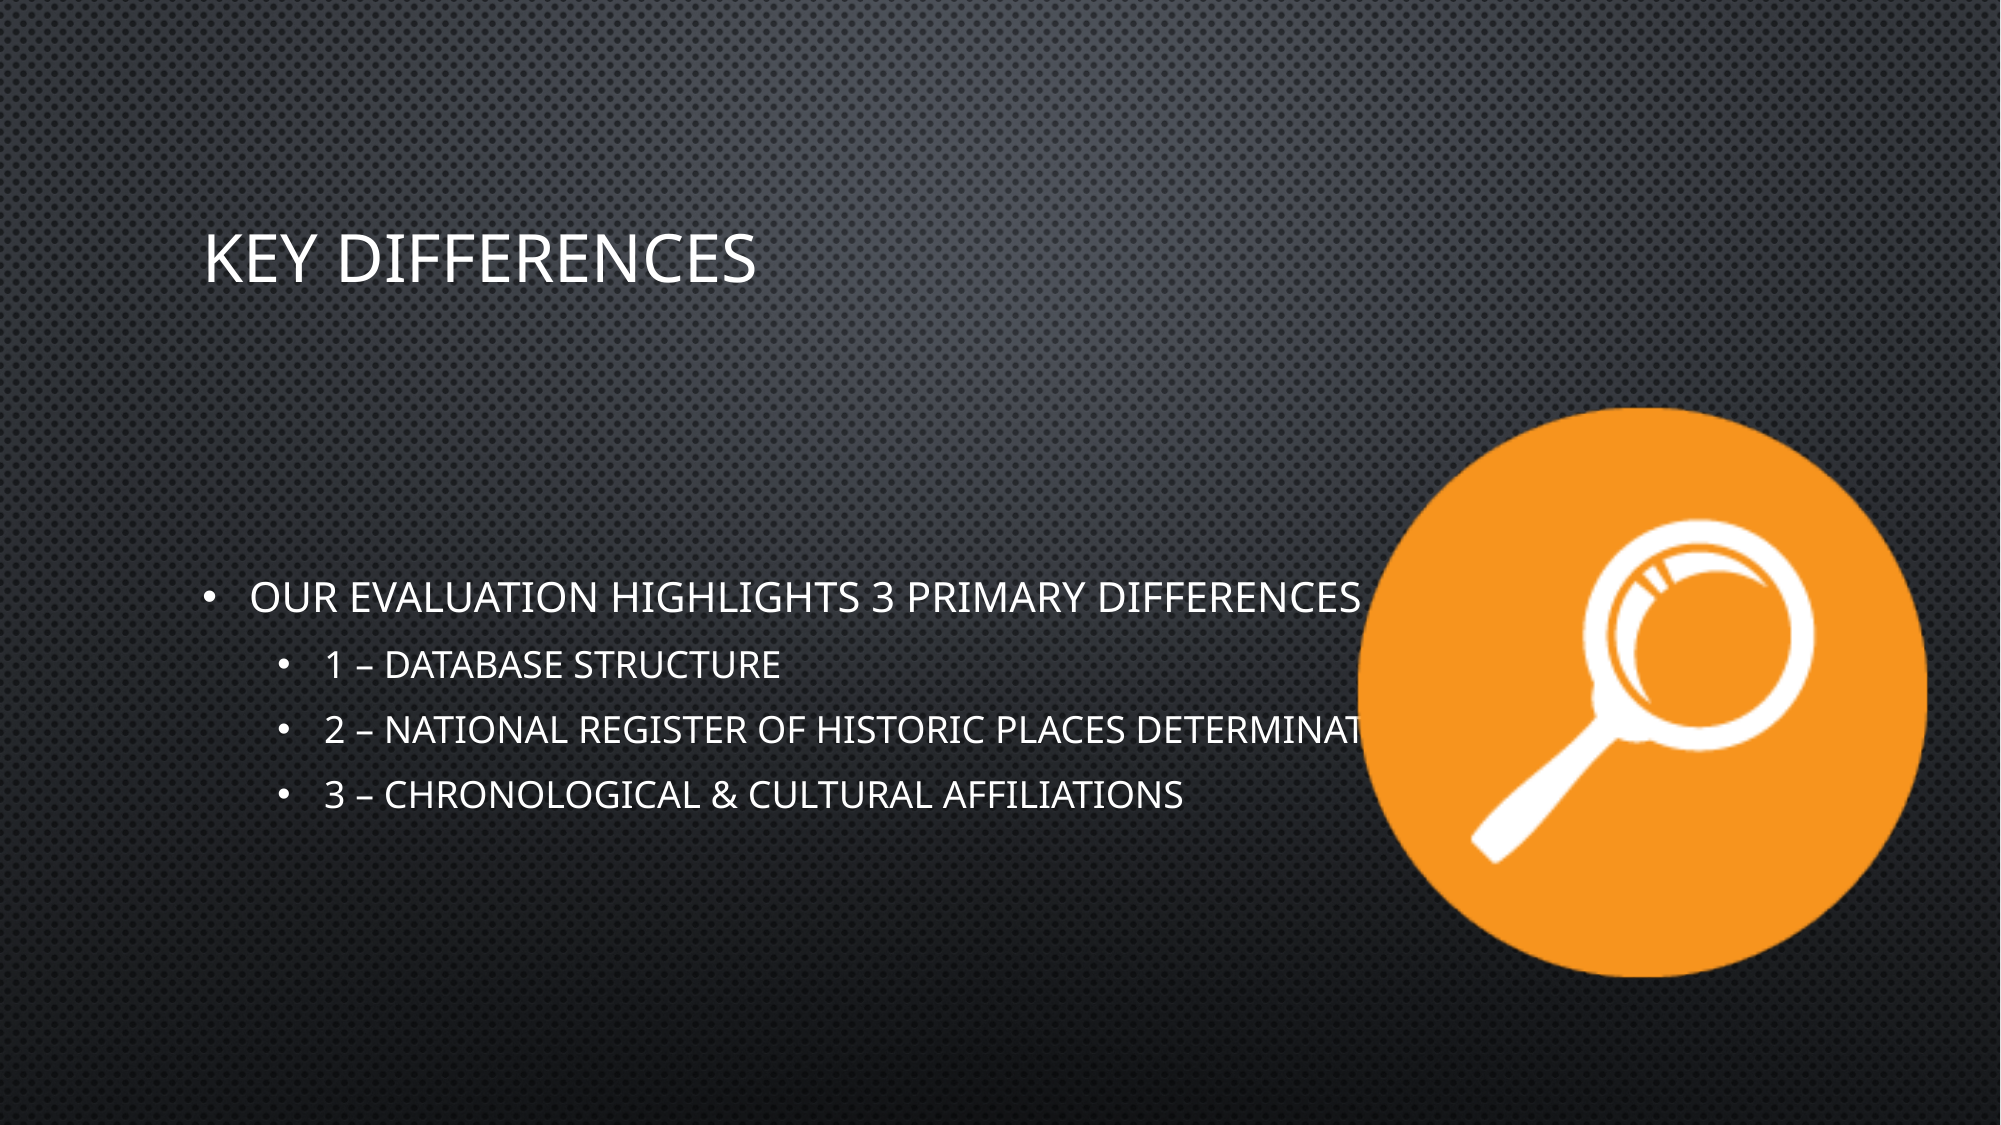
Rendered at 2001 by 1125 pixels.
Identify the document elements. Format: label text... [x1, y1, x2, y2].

picture [1287, 337, 2000, 1051]
title Key Differences [187, 99, 1813, 413]
list Our evaluation highlights 3 primary differences 1 – Database Structure 2 – National Register of Historic Places Determinations 3 – Chronological & Cultural Affiliations [187, 437, 1287, 950]
